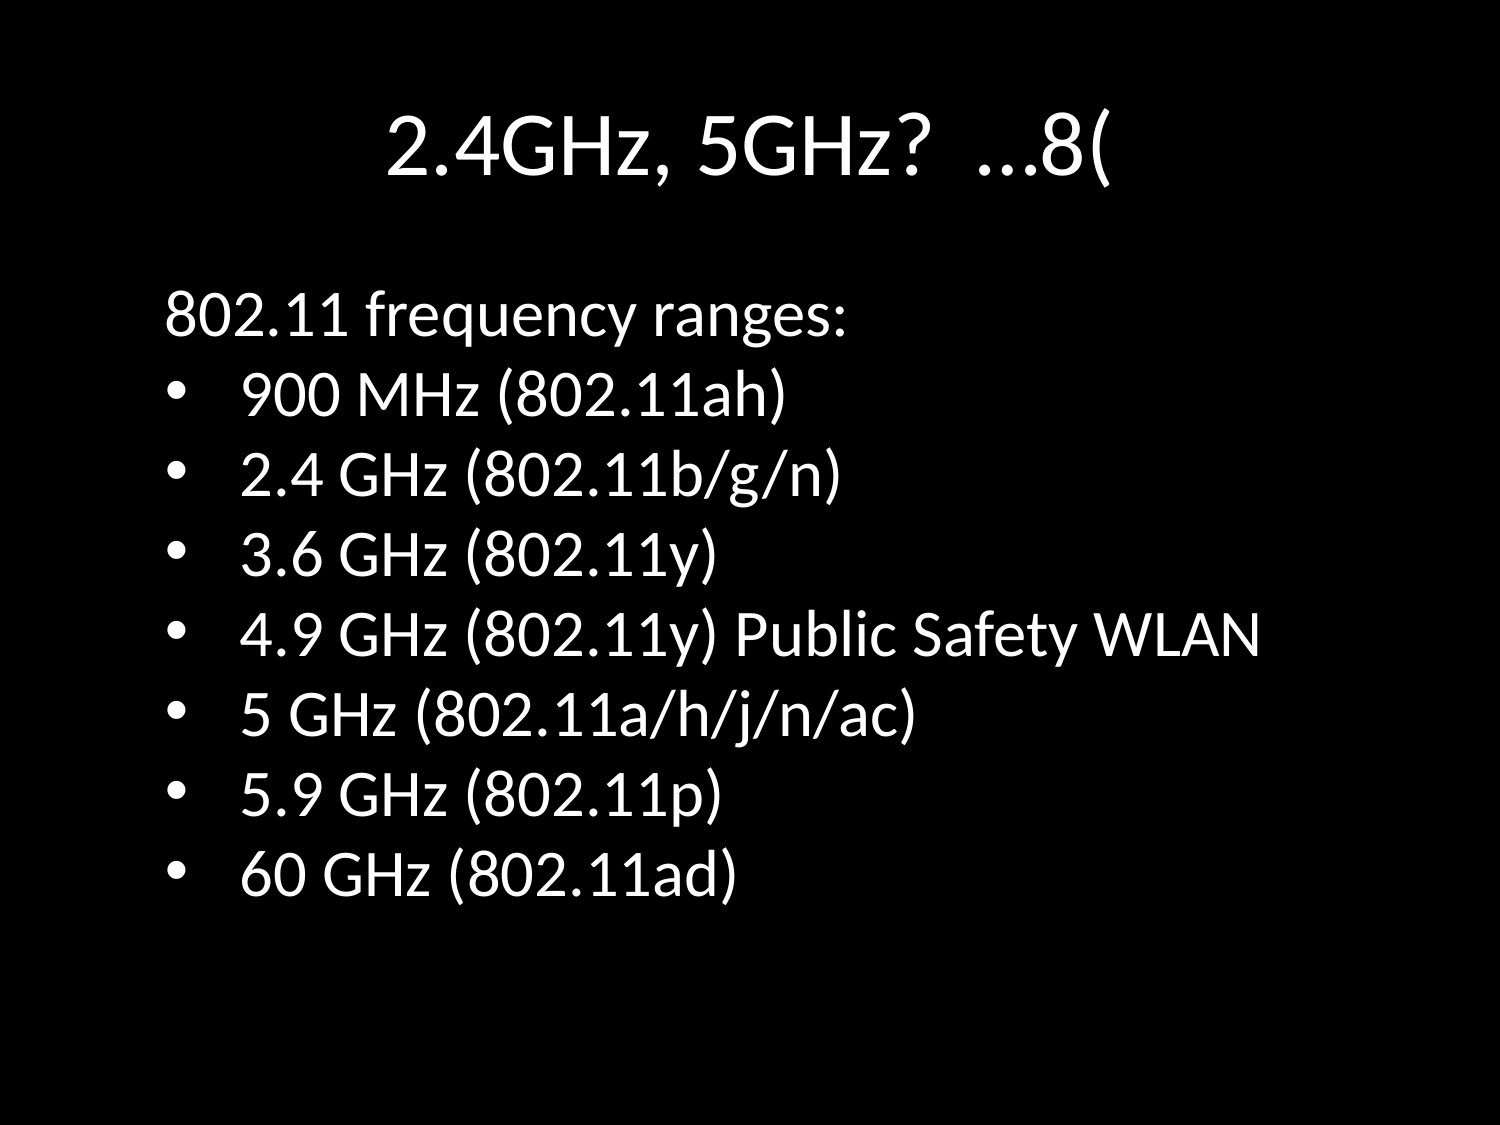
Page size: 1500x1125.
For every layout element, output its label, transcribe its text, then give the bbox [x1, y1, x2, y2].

text_box 802.11 frequency ranges: 900 MHz (802.11ah) 2.4 GHz (802.11b/g/n) 3.6 GHz (802.11y) 4.9 GHz (802.11y) Public Safety WLAN 5 GHz (802.11a/h/j/n/ac) 5.9 GHz (802.11p) 60 GHz (802.11ad) [150, 262, 1365, 997]
list [75, 262, 1425, 1005]
title 2.4GHz, 5GHz? …8( [75, 45, 1425, 233]
